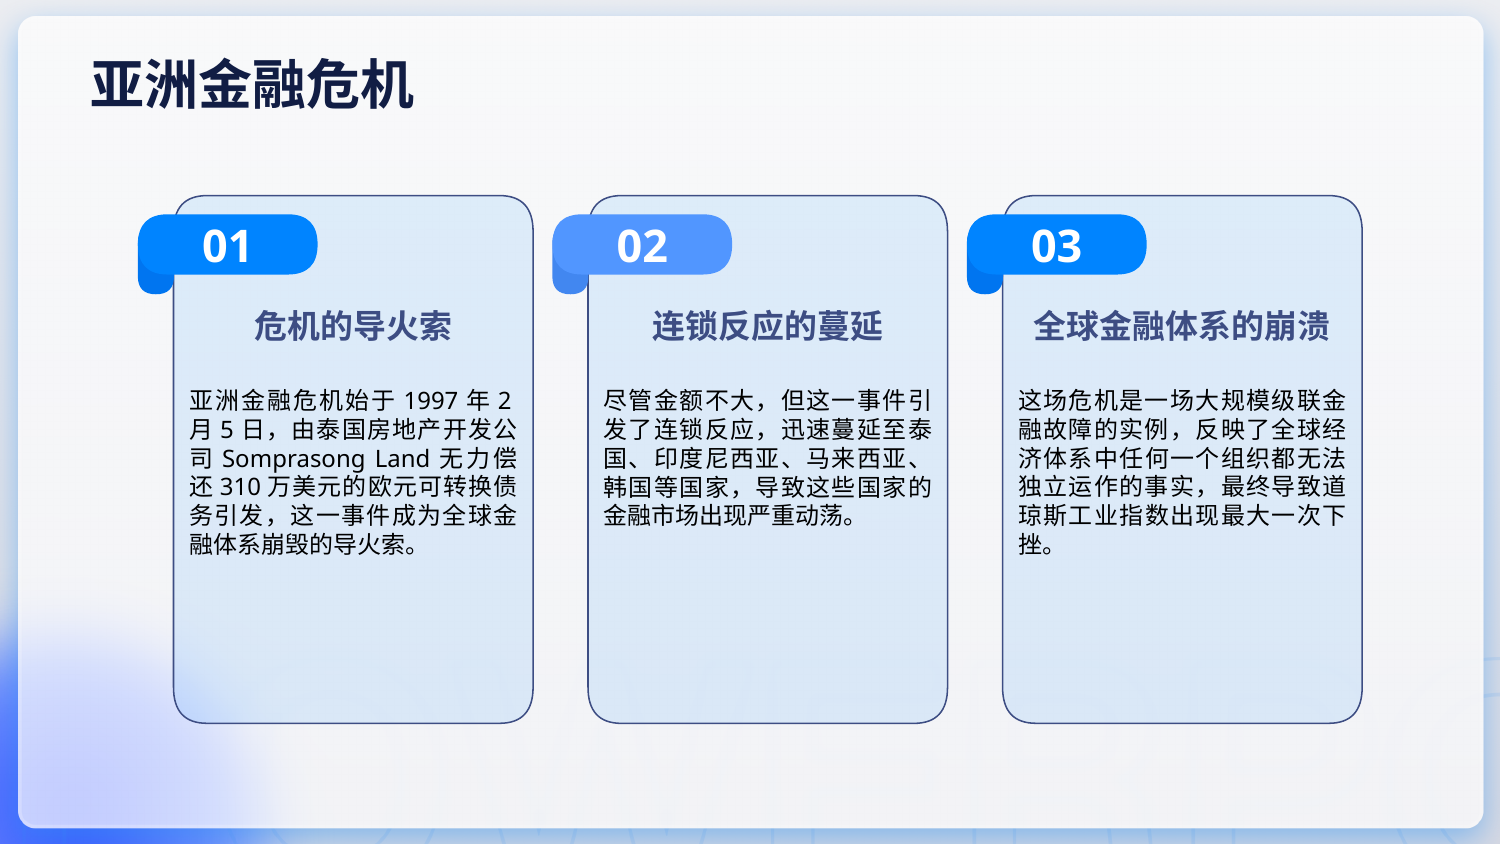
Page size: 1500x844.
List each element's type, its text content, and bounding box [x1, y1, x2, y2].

text_box [318, 195, 534, 284]
text_box 亚洲金融危机始于1997年2月5日，由泰国房地产开发公司Somprasong Land无力偿还310万美元的欧元可转换债务引发，这一事件成为全球金融体系崩毁的导火索。 [173, 369, 534, 574]
text_box 亚洲金融危机 [74, 27, 1408, 132]
text_box 01 [137, 195, 318, 288]
text_box [140, 288, 171, 295]
text_box [1147, 195, 1363, 284]
text_box 02 [552, 195, 733, 288]
text_box [588, 546, 948, 724]
text_box 这场危机是一场大规模级联金融故障的实例，反映了全球经济体系中任何一个组织都无法独立运作的事实，最终导致道琼斯工业指数出现最大一次下挫。 [1002, 369, 1363, 574]
text_box 03 [967, 195, 1147, 288]
text_box 连锁反应的蔓延 [588, 284, 948, 361]
text_box [733, 195, 948, 284]
text_box [588, 361, 948, 370]
text_box 危机的导火索 [173, 284, 534, 361]
text_box [1002, 361, 1363, 369]
text_box [1002, 574, 1363, 724]
text_box [173, 361, 534, 369]
picture [0, 0, 1500, 844]
text_box 尽管金额不大，但这一事件引发了连锁反应，迅速蔓延至泰国、印度尼西亚、马来西亚、韩国等国家，导致这些国家的金融市场出现严重动荡。 [588, 370, 948, 546]
text_box [555, 288, 586, 295]
text_box [970, 288, 1000, 295]
text_box [70, 160, 1414, 748]
text_box 全球金融体系的崩溃 [1002, 284, 1363, 361]
text_box [173, 574, 534, 724]
